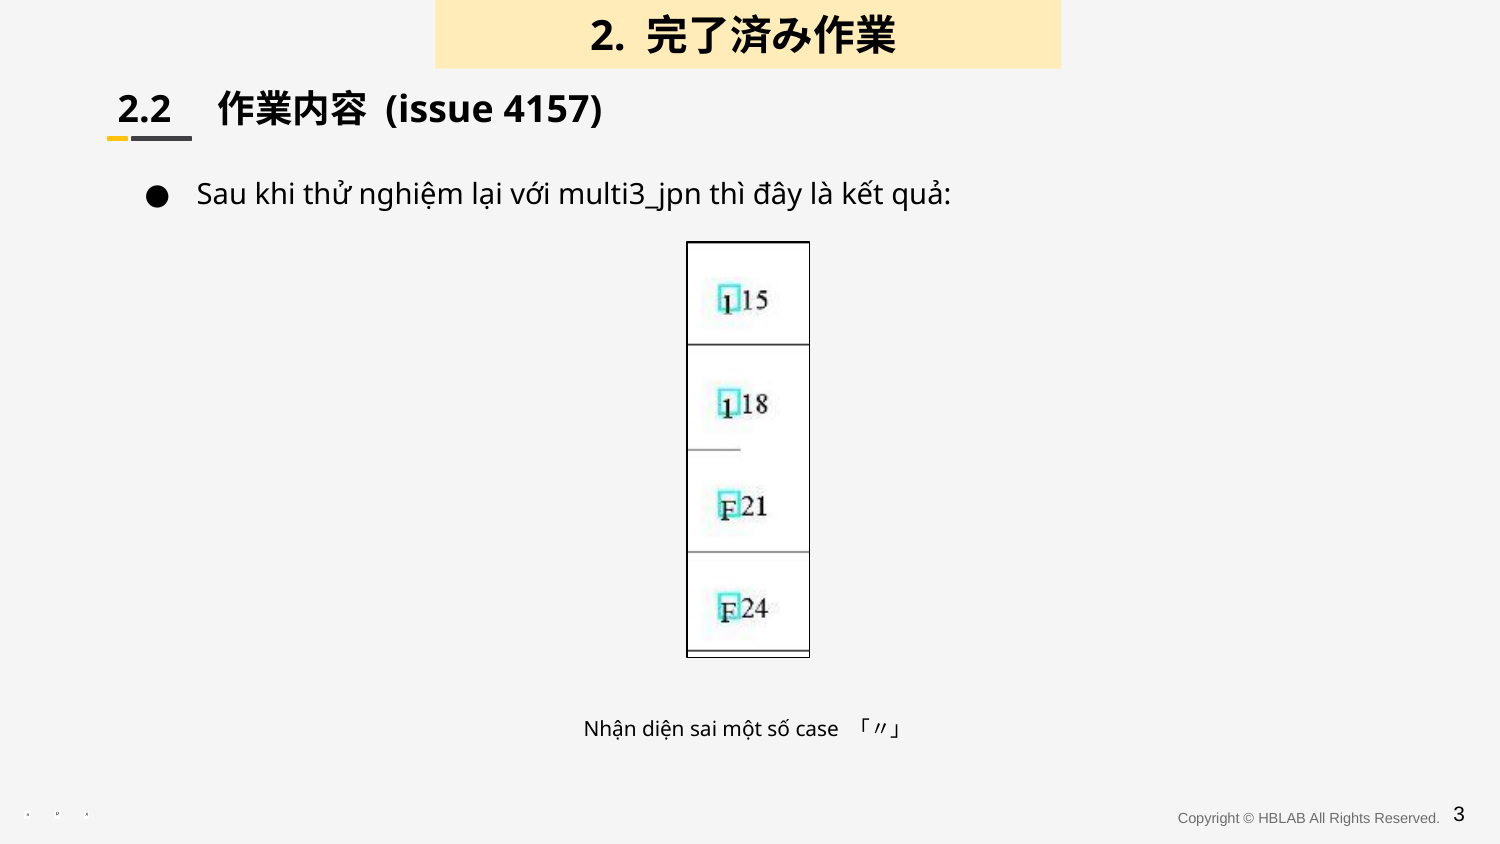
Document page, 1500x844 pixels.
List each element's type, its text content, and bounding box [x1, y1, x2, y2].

picture [24, 811, 31, 819]
text_box Nhận diện sai một số case 「〃」 [468, 696, 1032, 756]
text_box Sau khi thử nghiệm lại với multi3_jpn thì đây là kết quả: [102, 151, 1398, 787]
picture [687, 242, 810, 657]
text_box 2.2 作業内容 (issue 4157) [102, 70, 1398, 140]
picture [54, 811, 60, 819]
text_box 3 [1438, 793, 1485, 834]
picture [84, 811, 89, 819]
text_box 2. 完了済み作業 [435, 0, 1062, 69]
